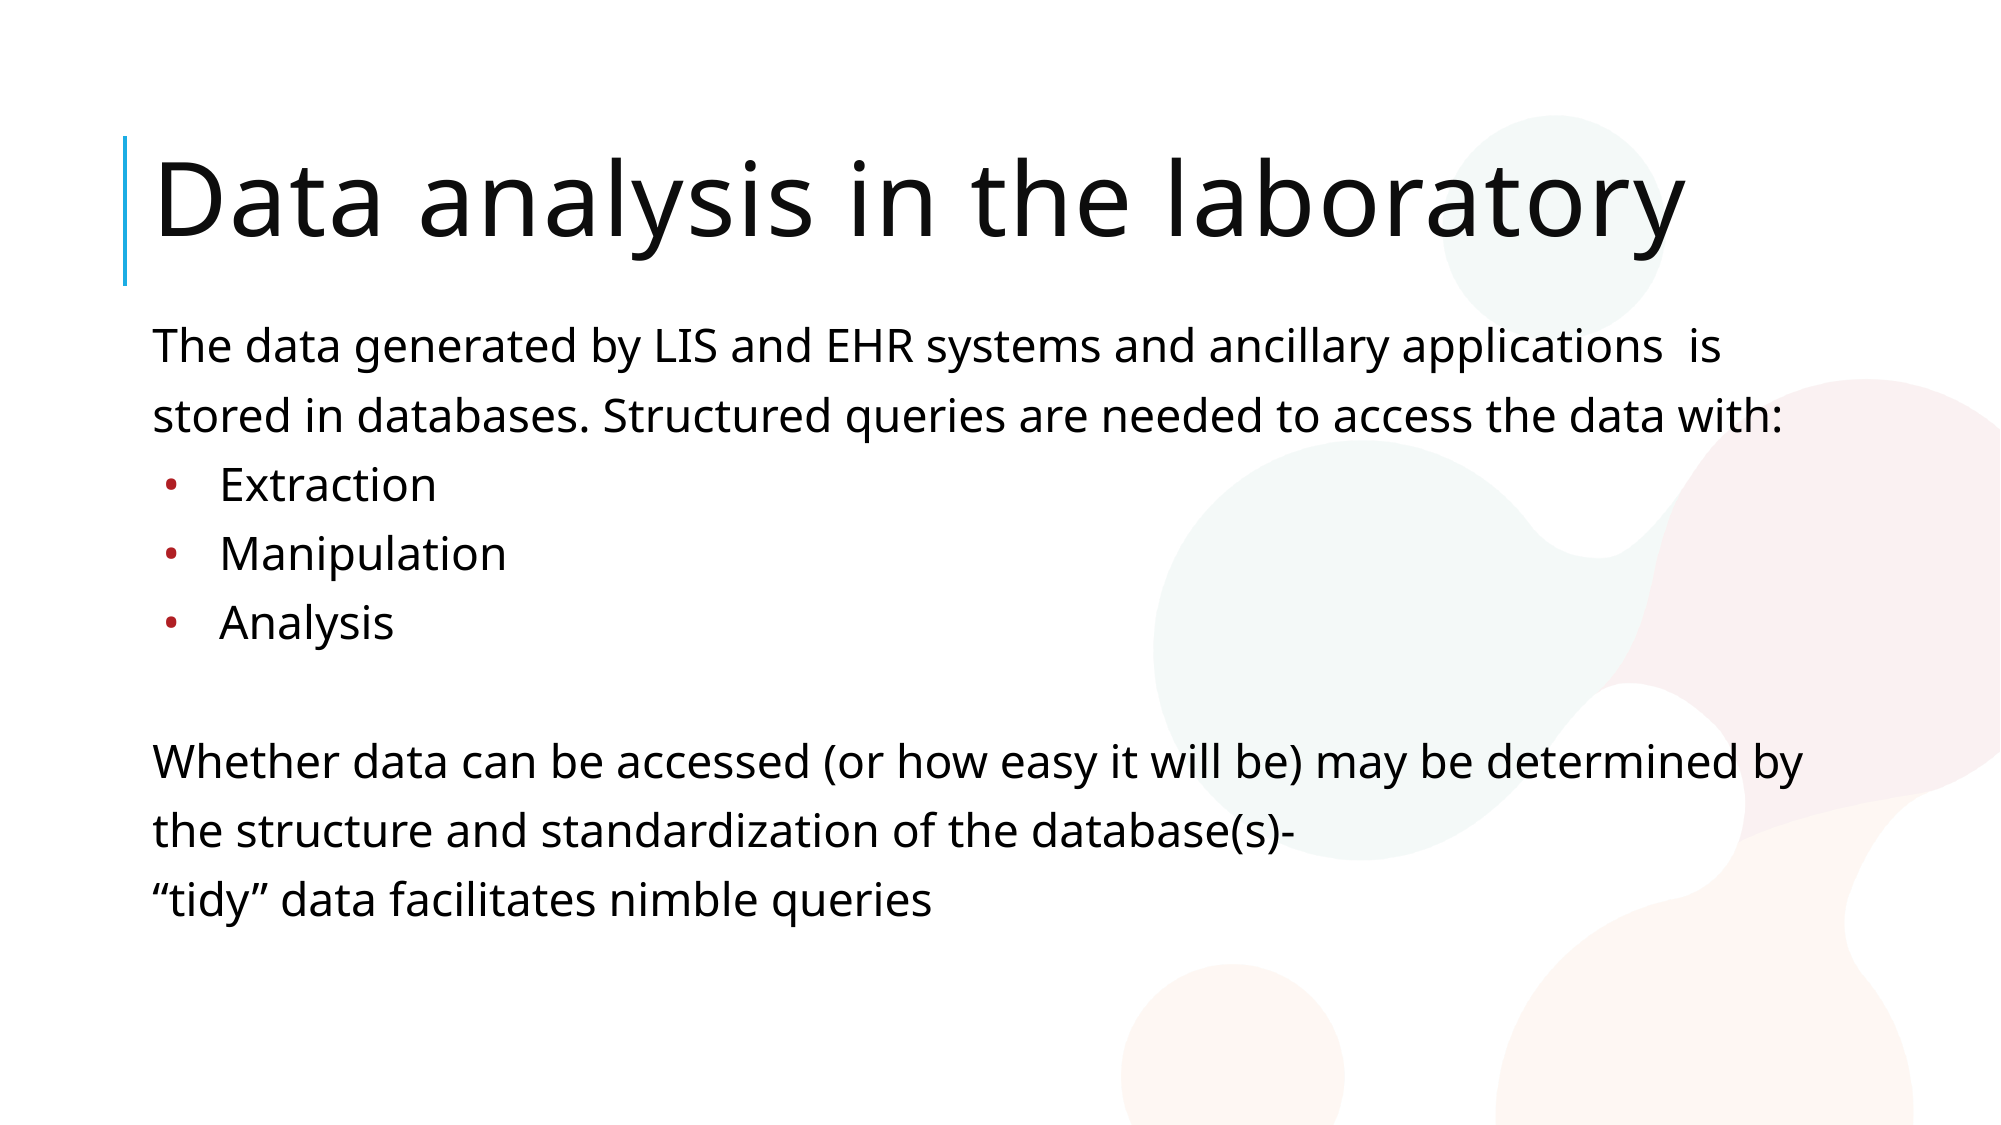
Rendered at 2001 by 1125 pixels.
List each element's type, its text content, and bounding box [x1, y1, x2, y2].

title Data analysis in the laboratory [137, 127, 1863, 270]
list The data generated by LIS and EHR systems and ancillary applications is stored in databases. Structured queries are needed to access the data with: Extraction Manipulation Analysis Whether data can be accessed (or how easy it will be) may be determined by the structure and standardization of the database(s)- “tidy” data facilitates nimble queries [137, 299, 1863, 946]
